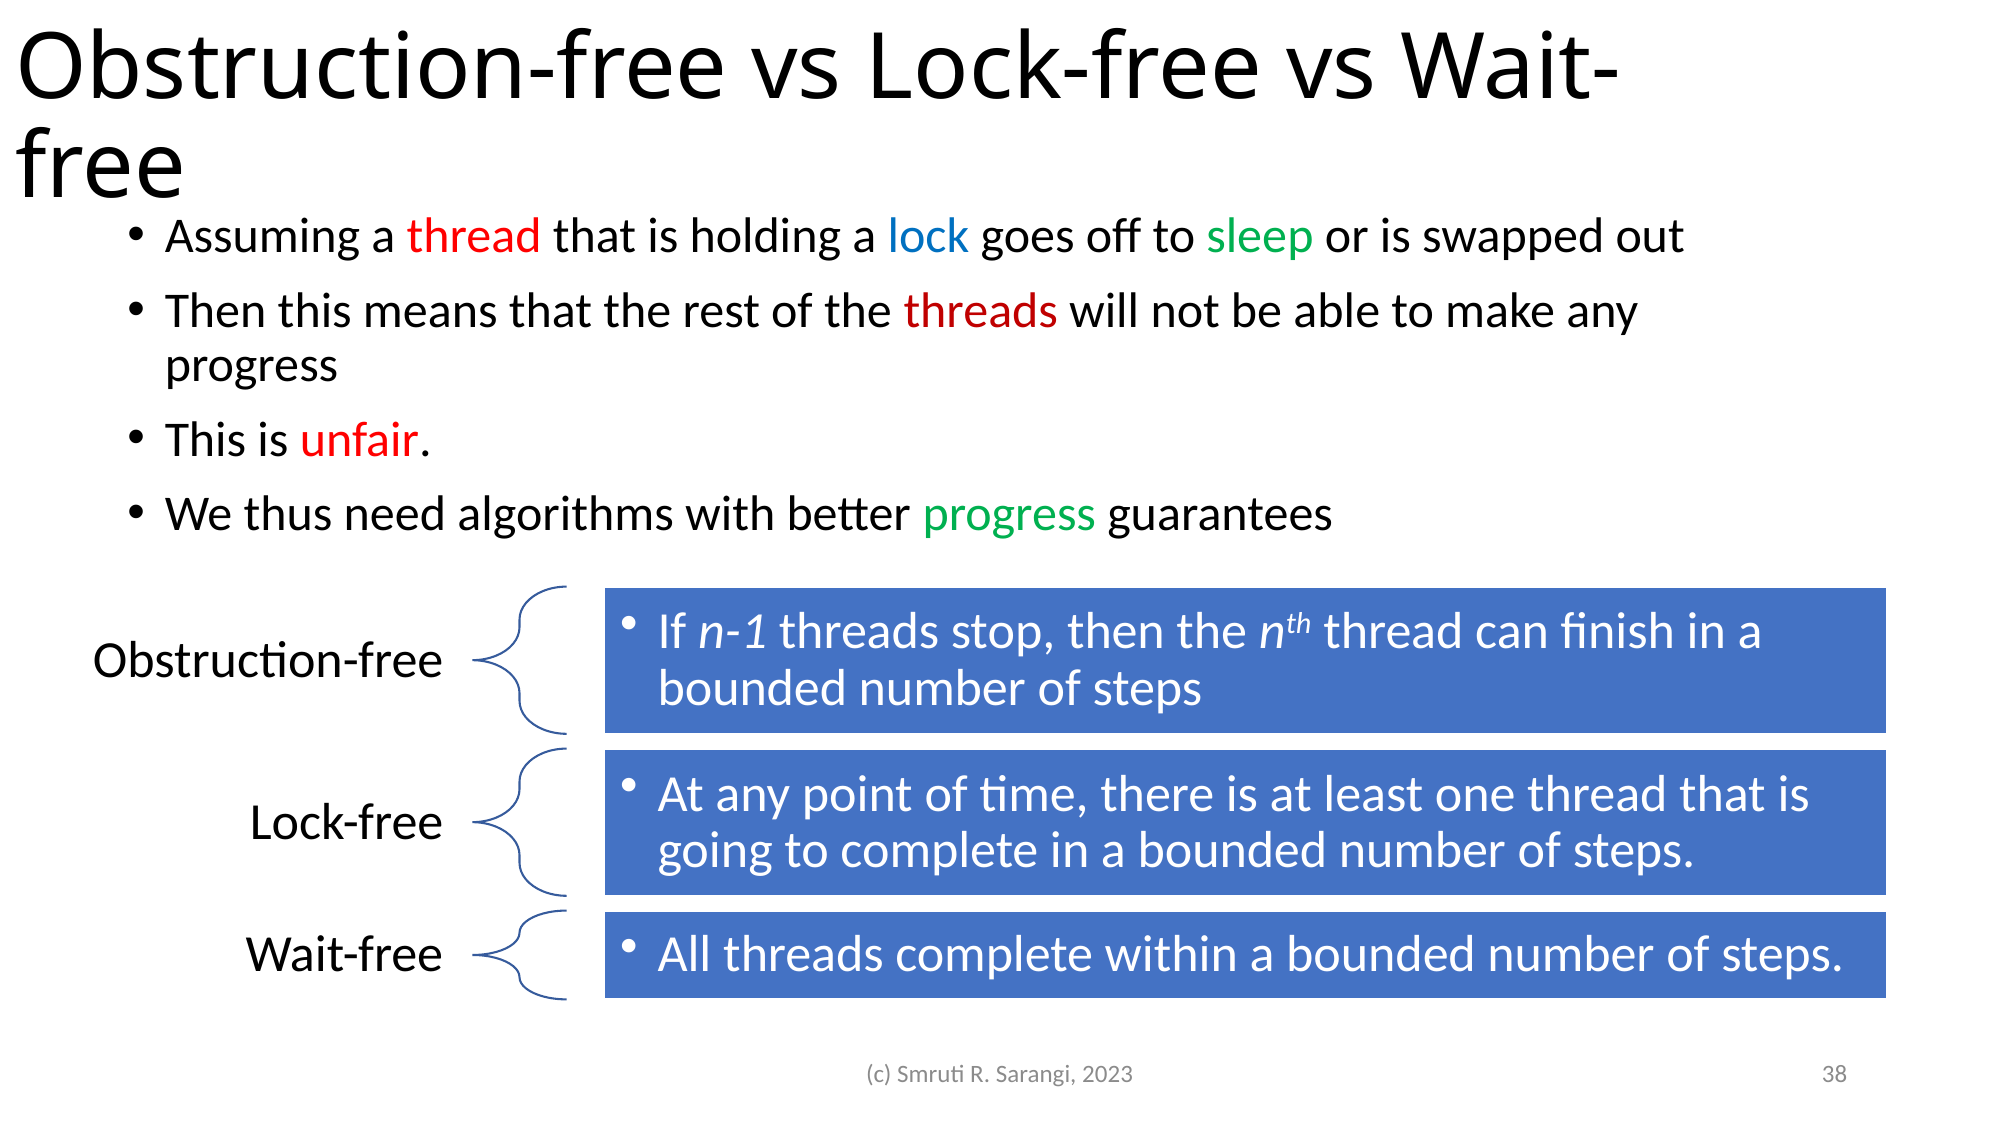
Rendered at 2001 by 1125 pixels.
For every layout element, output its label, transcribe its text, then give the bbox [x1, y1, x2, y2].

list Assuming a thread that is holding a lock goes off to sleep or is swapped out Then this means that the rest of the threads will not be able to make any progress This is unfair. We thus need algorithms with better progress guarantees [112, 201, 1838, 562]
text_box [0, 562, 1888, 1024]
footer (c) Smruti R. Sarangi, 2023 [662, 1042, 1338, 1103]
slide_number 38 [1412, 1042, 1863, 1103]
title Obstruction-free vs Lock-free vs Wait-free [0, 9, 1725, 227]
